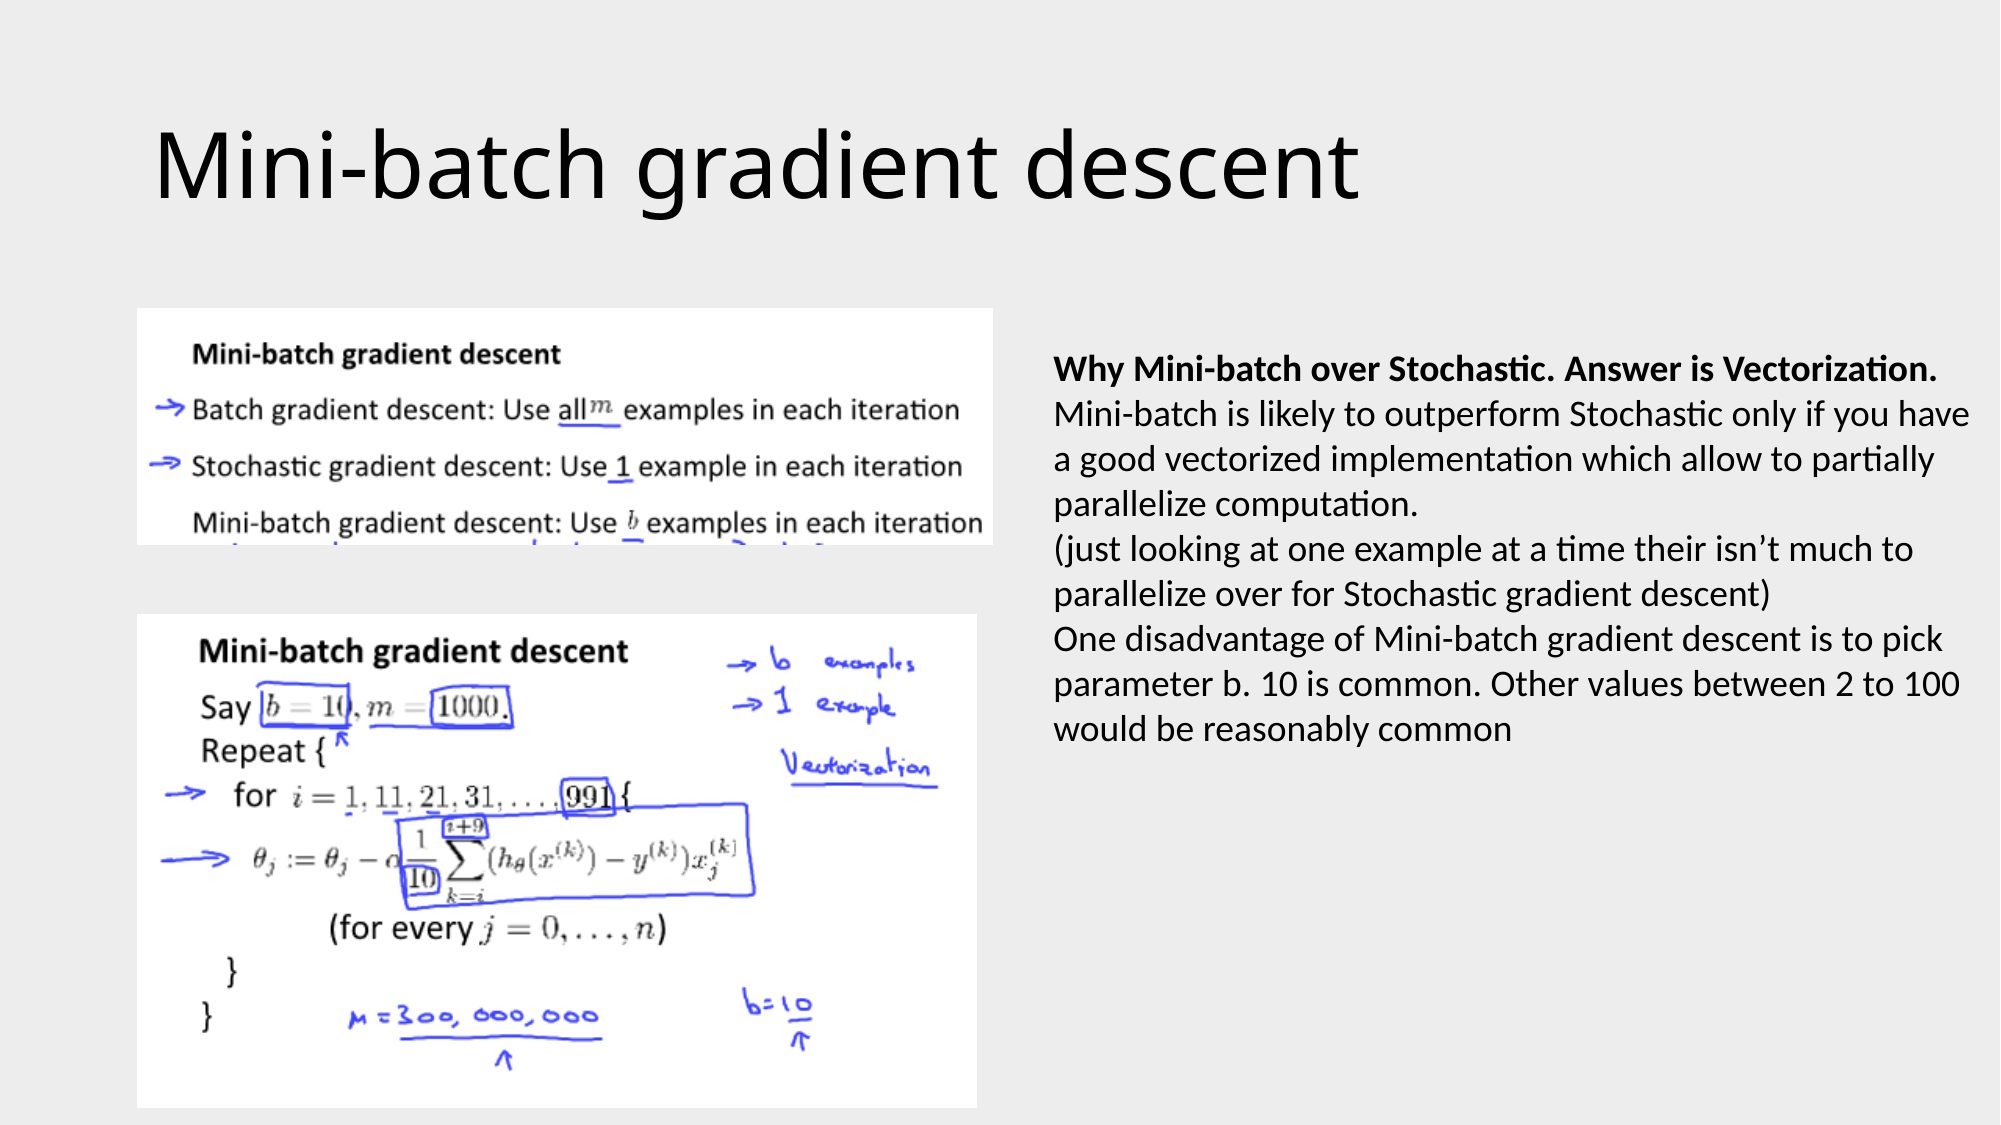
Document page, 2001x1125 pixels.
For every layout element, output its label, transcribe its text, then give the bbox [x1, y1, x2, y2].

picture [137, 614, 977, 1109]
picture [137, 308, 993, 545]
text_box Why Mini-batch over Stochastic. Answer is Vectorization. Mini-batch is likely to outperform Stochastic only if you have a good vectorized implementation which allow to partially parallelize computation. (just looking at one example at a time their isn’t much to parallelize over for Stochastic gradient descent) One disadvantage of Mini-batch gradient descent is to pick parameter b. 10 is common. Other values between 2 to 100 would be reasonably common [1038, 336, 2000, 757]
title Mini-batch gradient descent [137, 59, 1863, 278]
